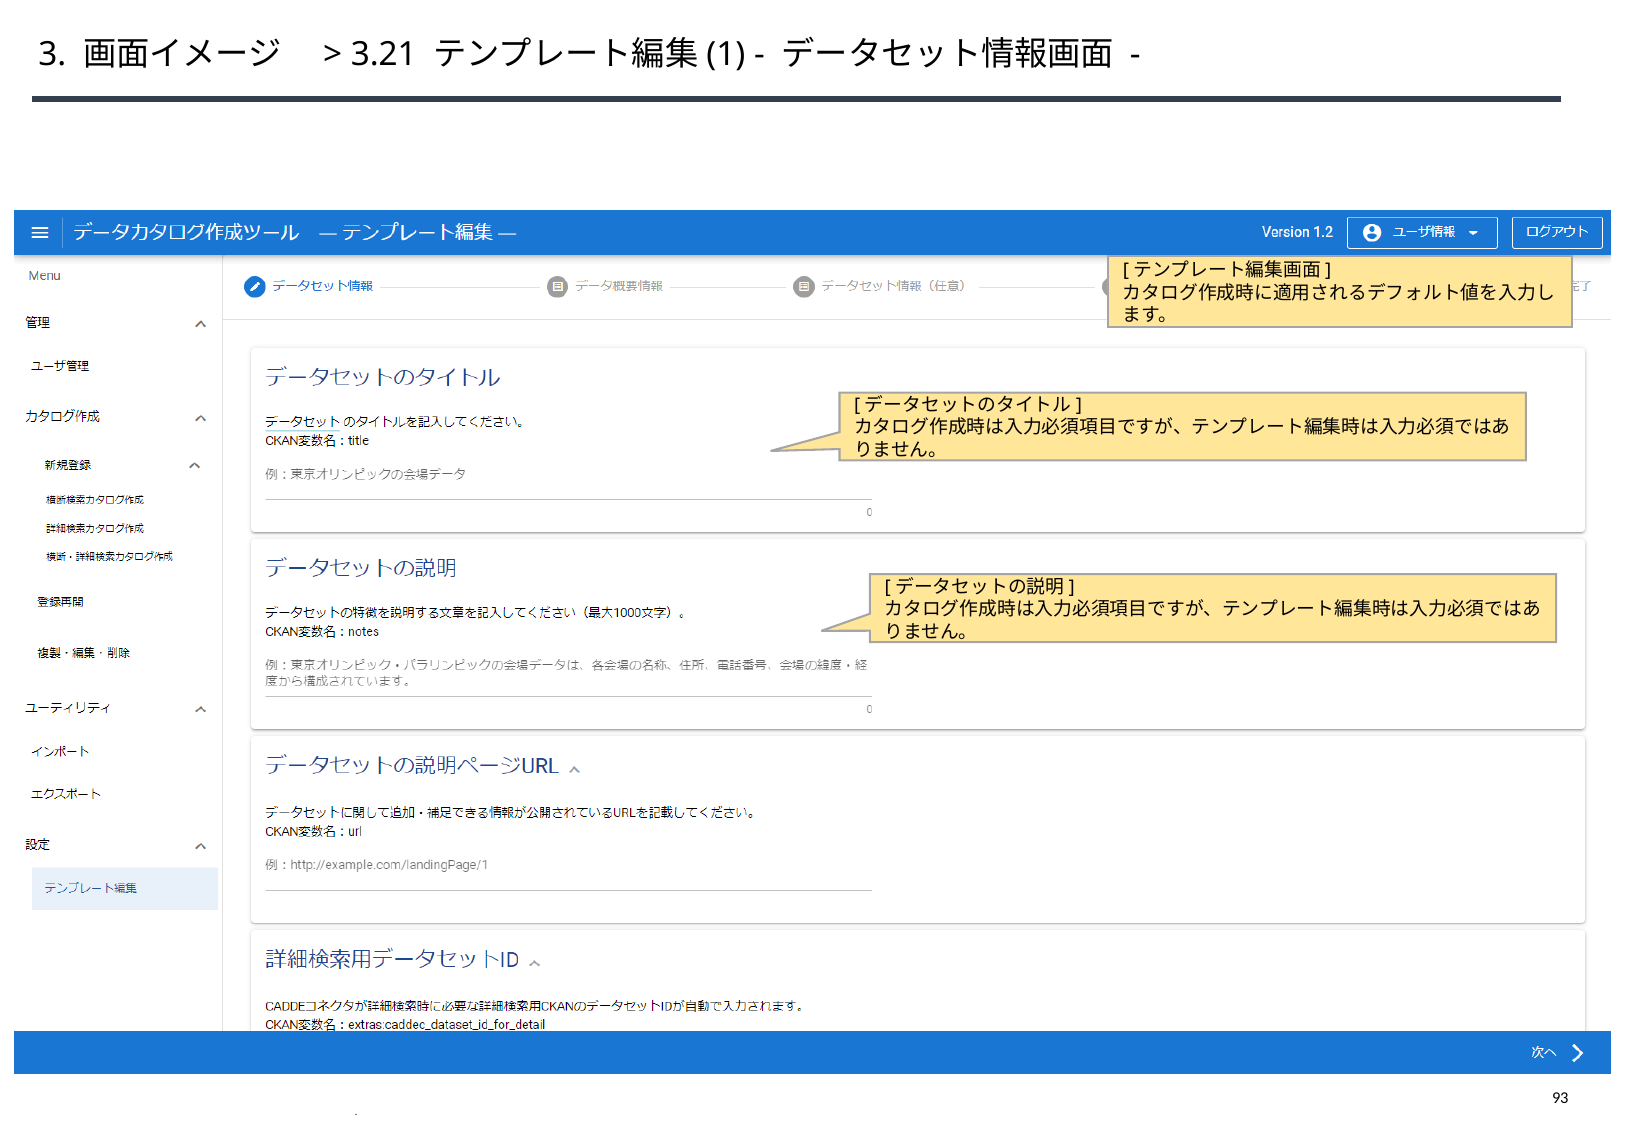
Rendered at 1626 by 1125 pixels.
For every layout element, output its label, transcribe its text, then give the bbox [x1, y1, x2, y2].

picture [14, 210, 1611, 1074]
title 3. 画面イメージ > 3.21 テンプレート編集(1) - データセット情報画面 - [38, 19, 1526, 91]
